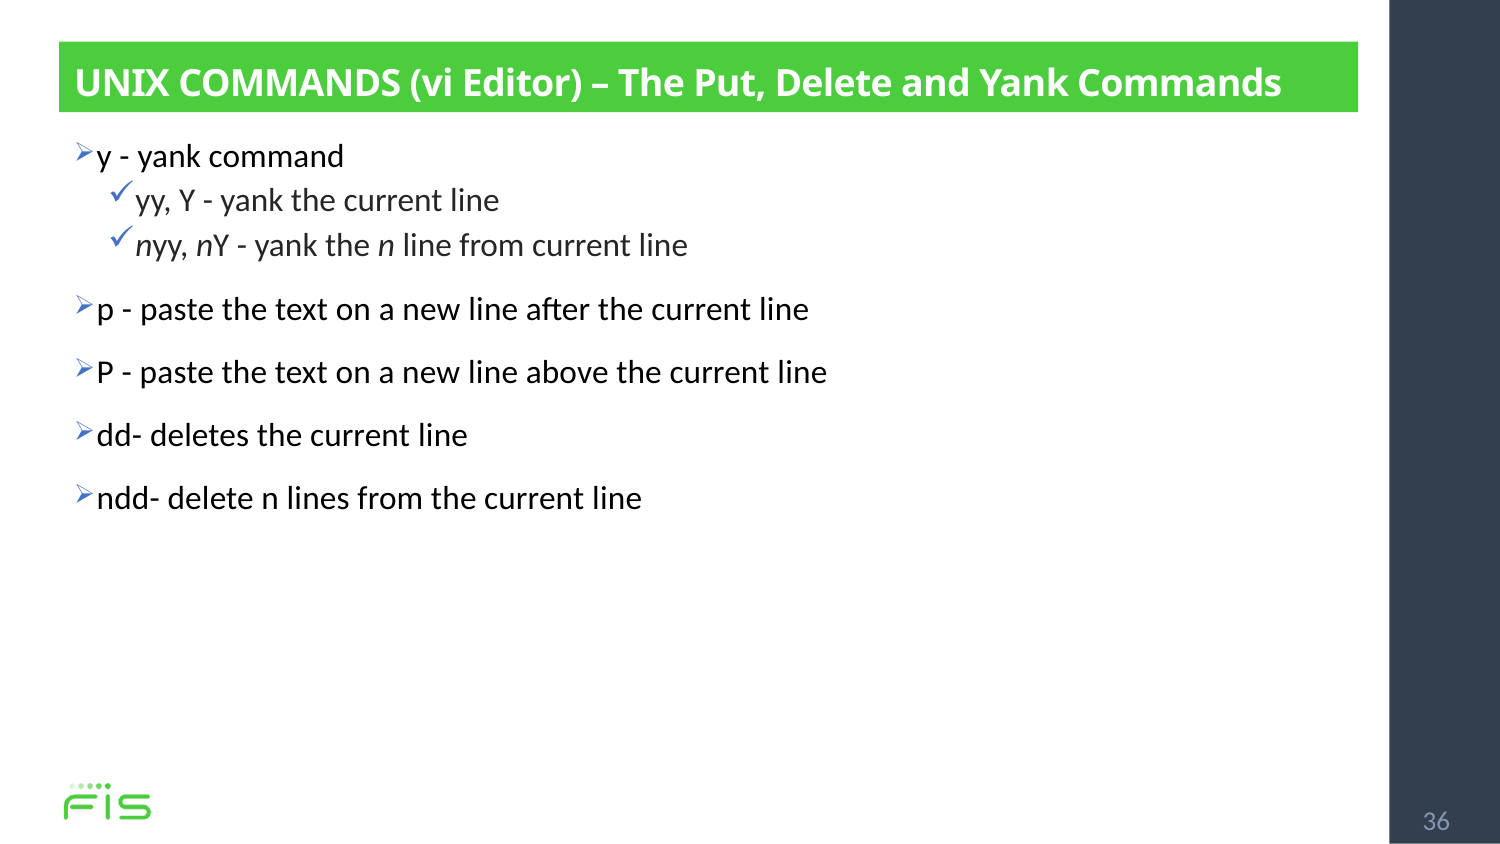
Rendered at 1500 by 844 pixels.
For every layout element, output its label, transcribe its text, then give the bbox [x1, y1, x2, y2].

list y - yank command yy, Y - yank the current line nyy, nY - yank the n line from current line p - paste the text on a new line after the current line P - paste the text on a new line above the current line dd- deletes the current line ndd- delete n lines from the current line [59, 129, 1359, 777]
slide_number 36 [1398, 796, 1475, 844]
picture [58, 780, 154, 823]
title UNIX COMMANDS (vi Editor) – The Put, Delete and Yank Commands [59, 41, 1359, 113]
